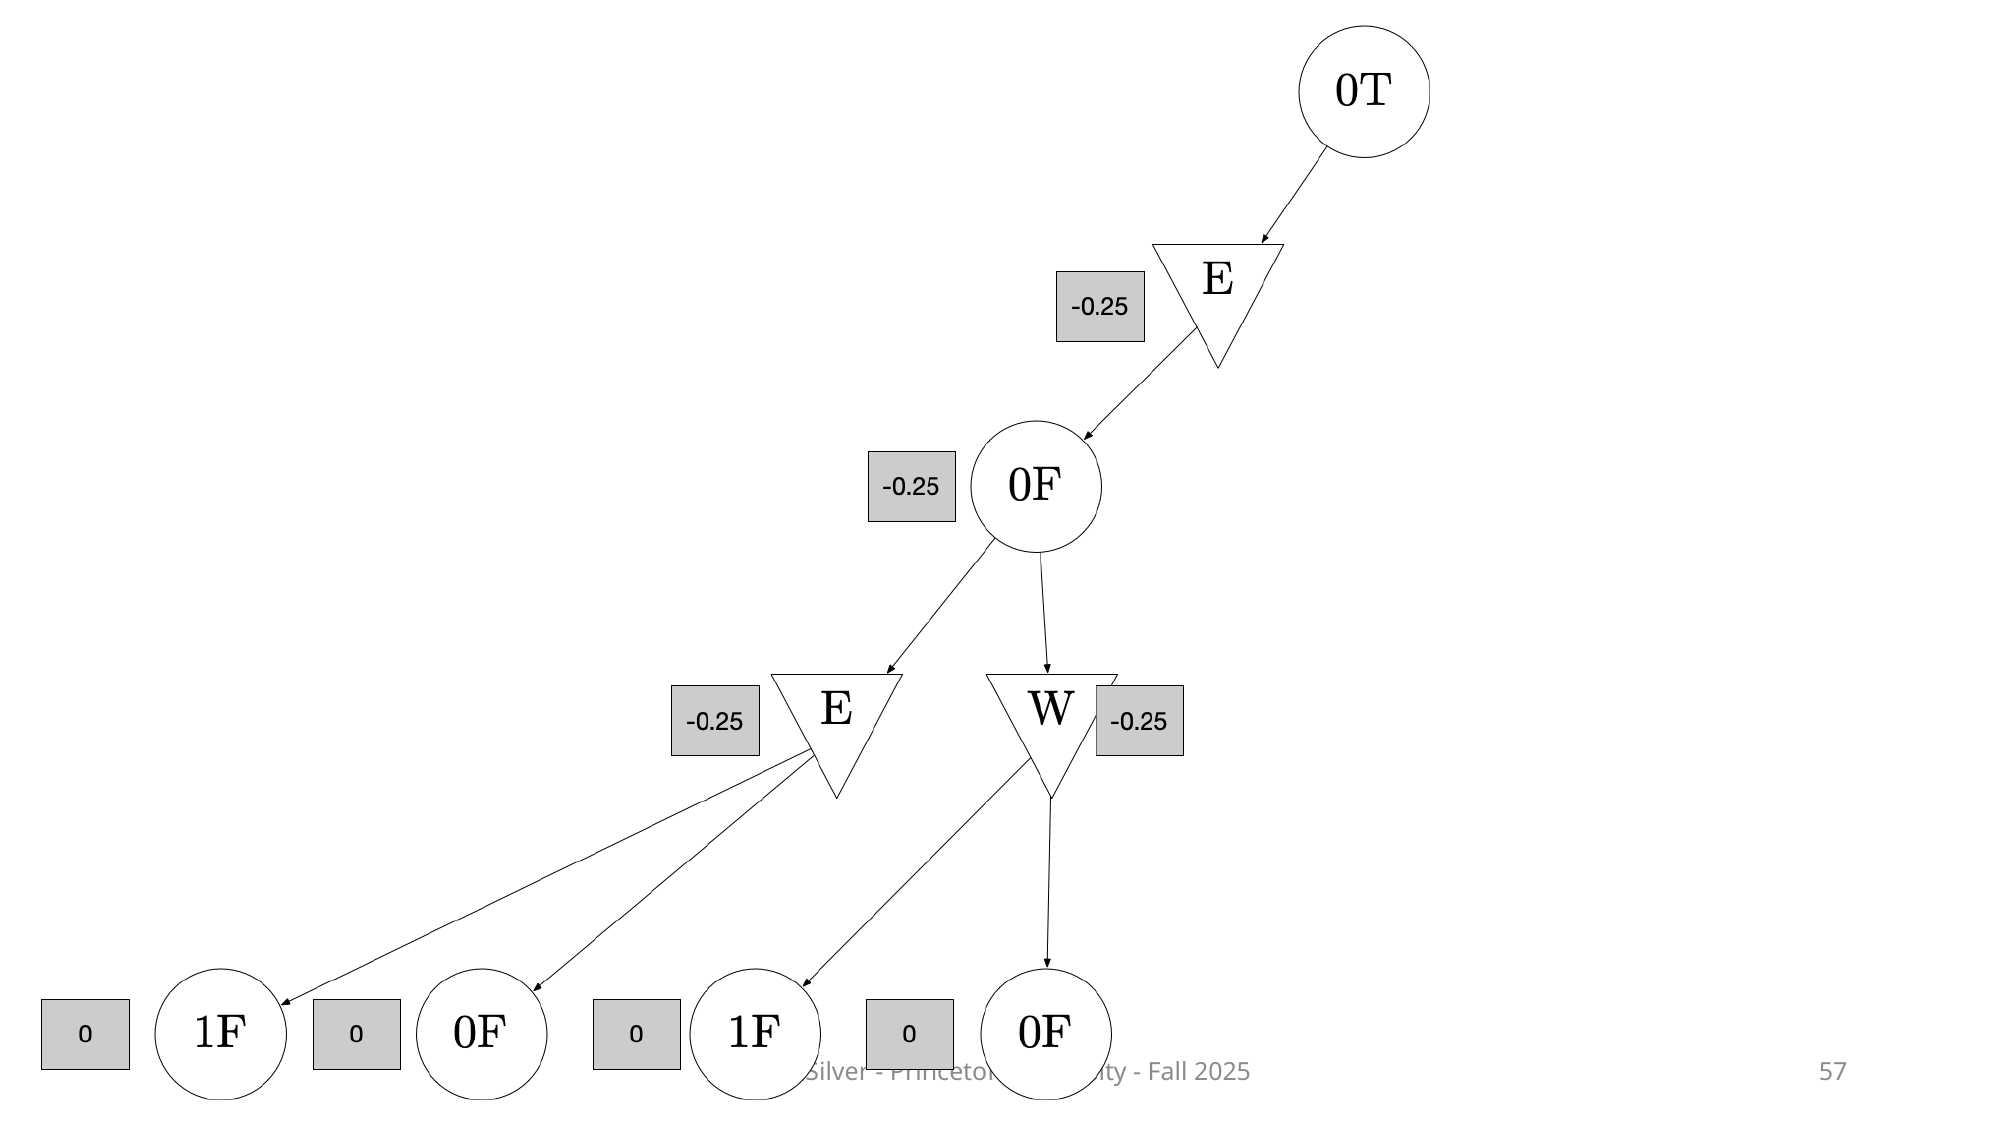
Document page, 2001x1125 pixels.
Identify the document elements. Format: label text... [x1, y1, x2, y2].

picture [40, 25, 1430, 1100]
slide_number 57 [1412, 1042, 1863, 1103]
